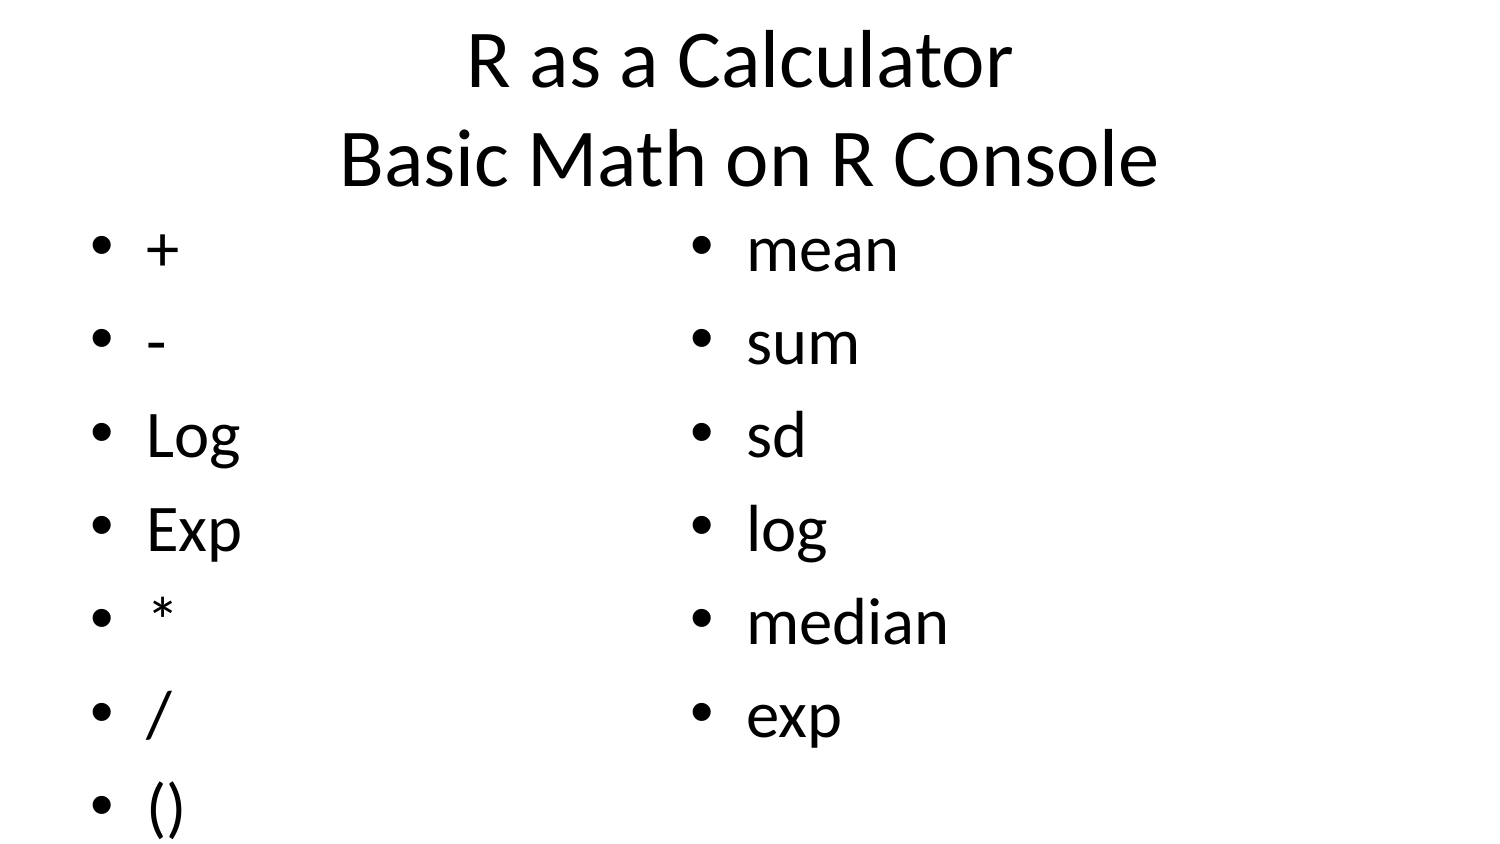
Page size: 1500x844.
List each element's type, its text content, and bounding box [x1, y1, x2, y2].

text_box mean sum sd log median exp [674, 196, 1138, 754]
title R as a Calculator Basic Math on R Console [75, 33, 1425, 175]
list + - Log Exp * / () [75, 196, 538, 754]
